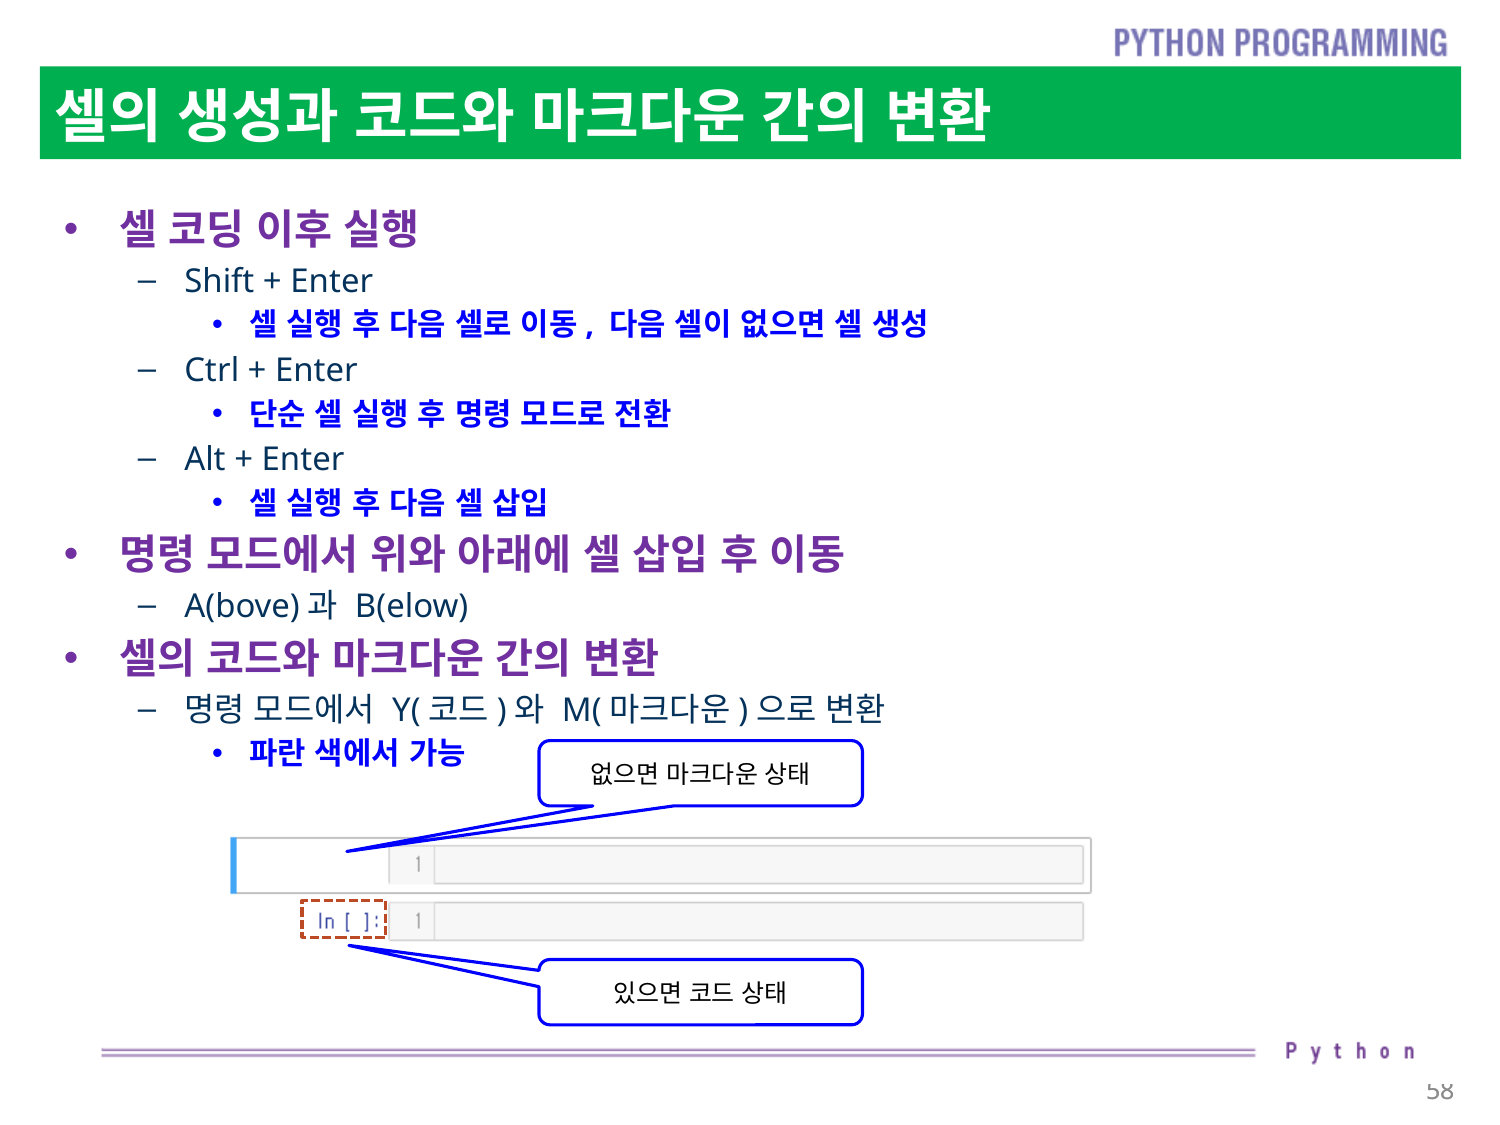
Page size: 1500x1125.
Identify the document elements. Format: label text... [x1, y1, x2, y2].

picture [1106, 13, 1462, 66]
picture [18, 1020, 1483, 1084]
text_box 없으면 마크다운 상태 [472, 738, 865, 826]
title 셀의 생성과 코드와 마크다운 간의 변환 [39, 76, 1444, 152]
text_box 있으면 코드 상태 [419, 963, 865, 1027]
slide_number 58 [1119, 1071, 1470, 1112]
picture [226, 828, 1104, 954]
list 셀 코딩 이후 실행 Shift + Enter 셀 실행 후 다음 셀로 이동, 다음 셀이 없으면 셀 생성 Ctrl + Enter 단순 셀 실행 후 명령 모드로 전환 Alt + Enter 셀 실행 후 다음 셀 삽입 명령 모드에서 위와 아래에 셀 삽입 후 이동 A(bove)과 B(elow) 셀의 코드와 마크다운 간의 변환 명령 모드에서 Y(코드)와 M(마크다운)으로 변환 파란 색에서 가능 [48, 195, 1461, 784]
